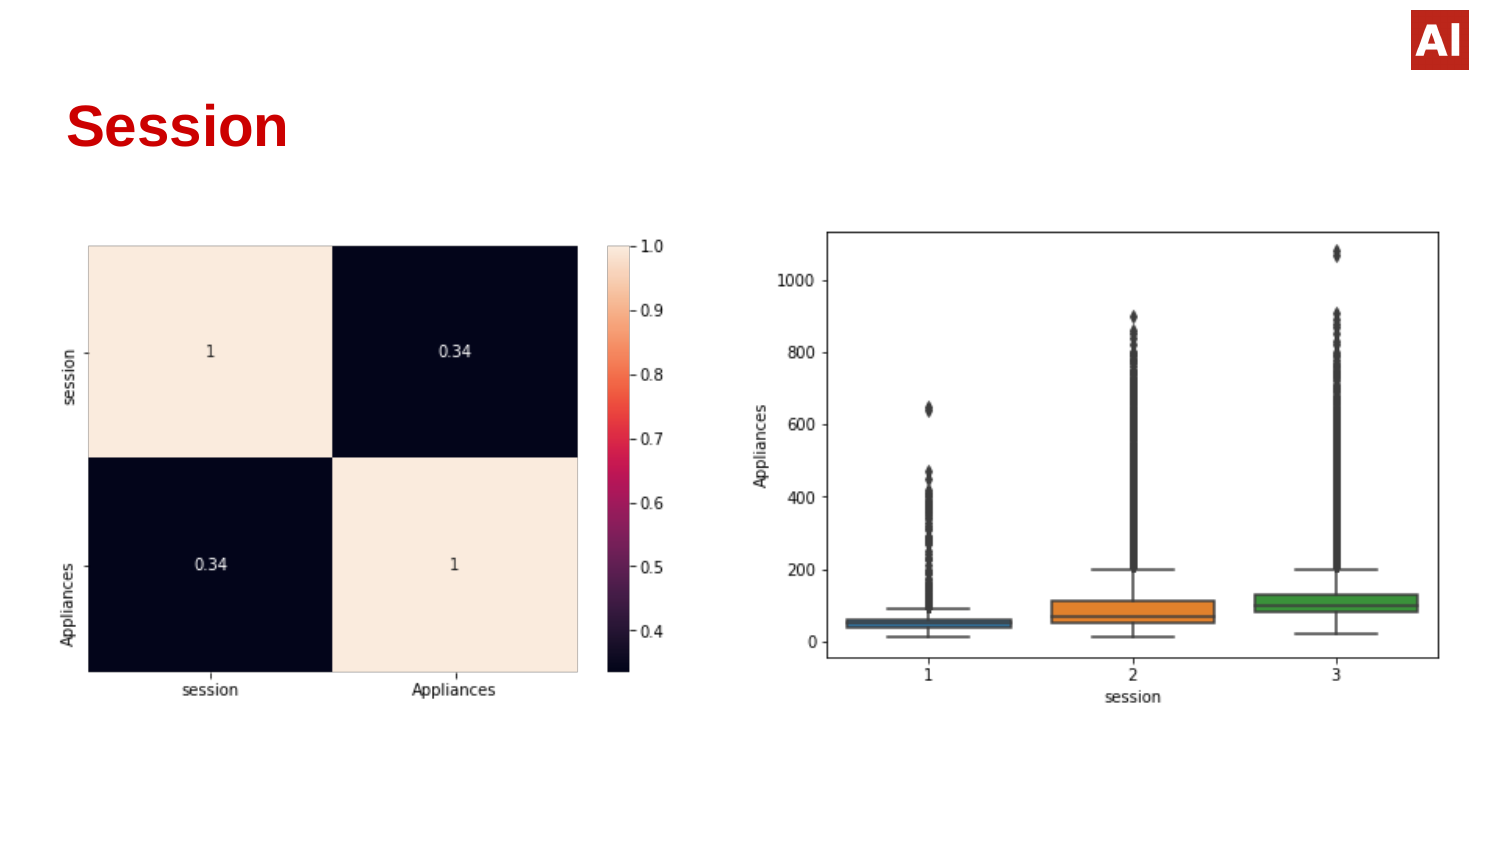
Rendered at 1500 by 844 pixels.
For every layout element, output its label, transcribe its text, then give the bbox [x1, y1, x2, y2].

picture [1411, 10, 1469, 70]
picture [743, 221, 1450, 718]
picture [50, 229, 675, 710]
title Session [51, 72, 1449, 167]
